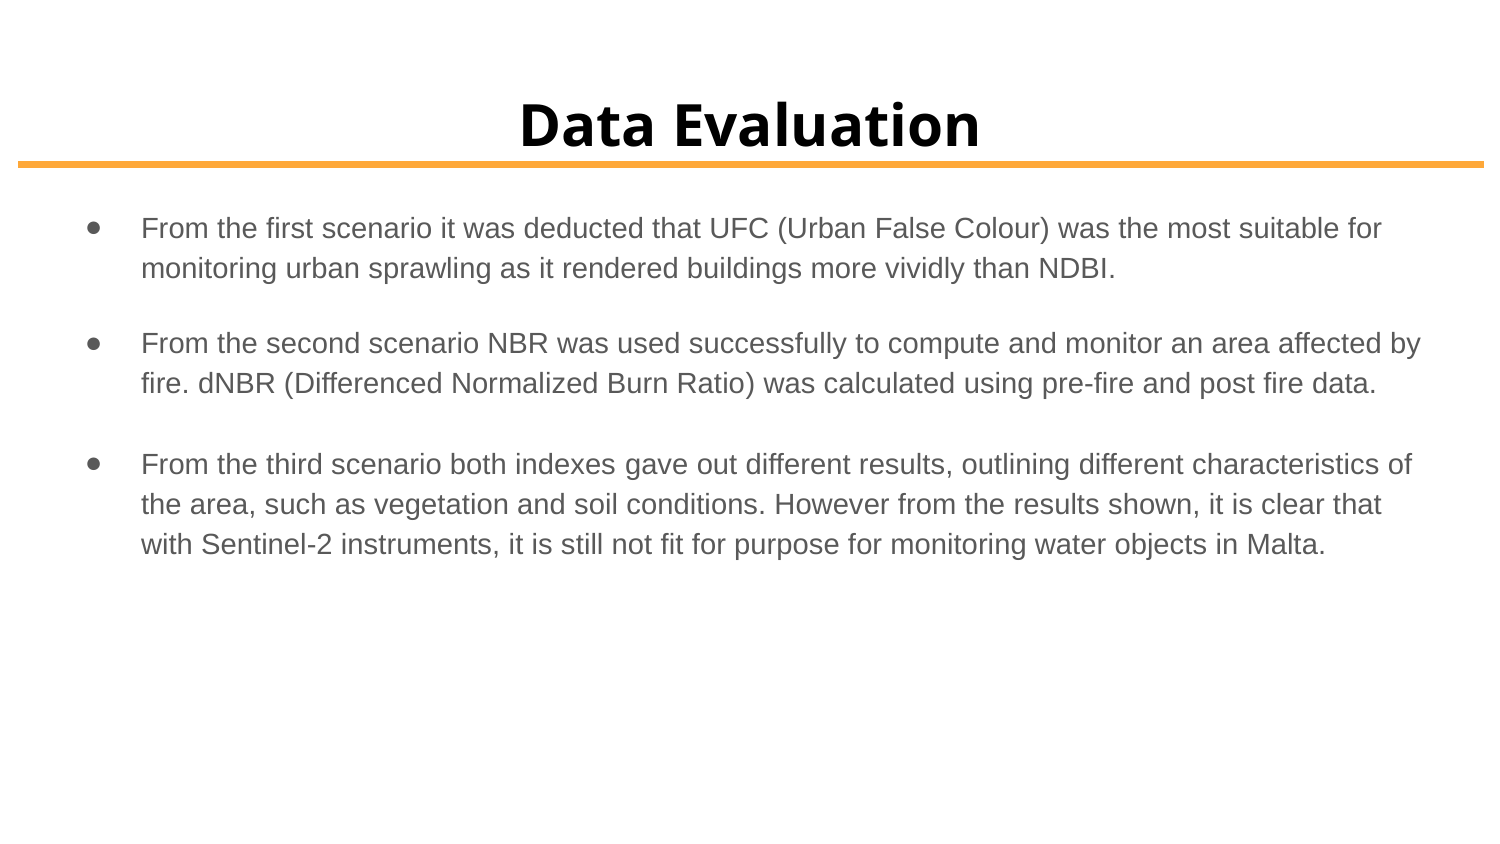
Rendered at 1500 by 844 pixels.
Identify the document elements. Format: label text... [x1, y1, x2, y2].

title Data Evaluation [51, 72, 1449, 161]
list From the first scenario it was deducted that UFC (Urban False Colour) was the most suitable for monitoring urban sprawling as it rendered buildings more vividly than NDBI. From the second scenario NBR was used successfully to compute and monitor an area affected by fire. dNBR (Differenced Normalized Burn Ratio) was calculated using pre-fire and post fire data. From the third scenario both indexes gave out different results, outlining different characteristics of the area, such as vegetation and soil conditions. However from the results shown, it is clear that with Sentinel-2 instruments, it is still not fit for purpose for monitoring water objects in Malta. [51, 189, 1449, 750]
